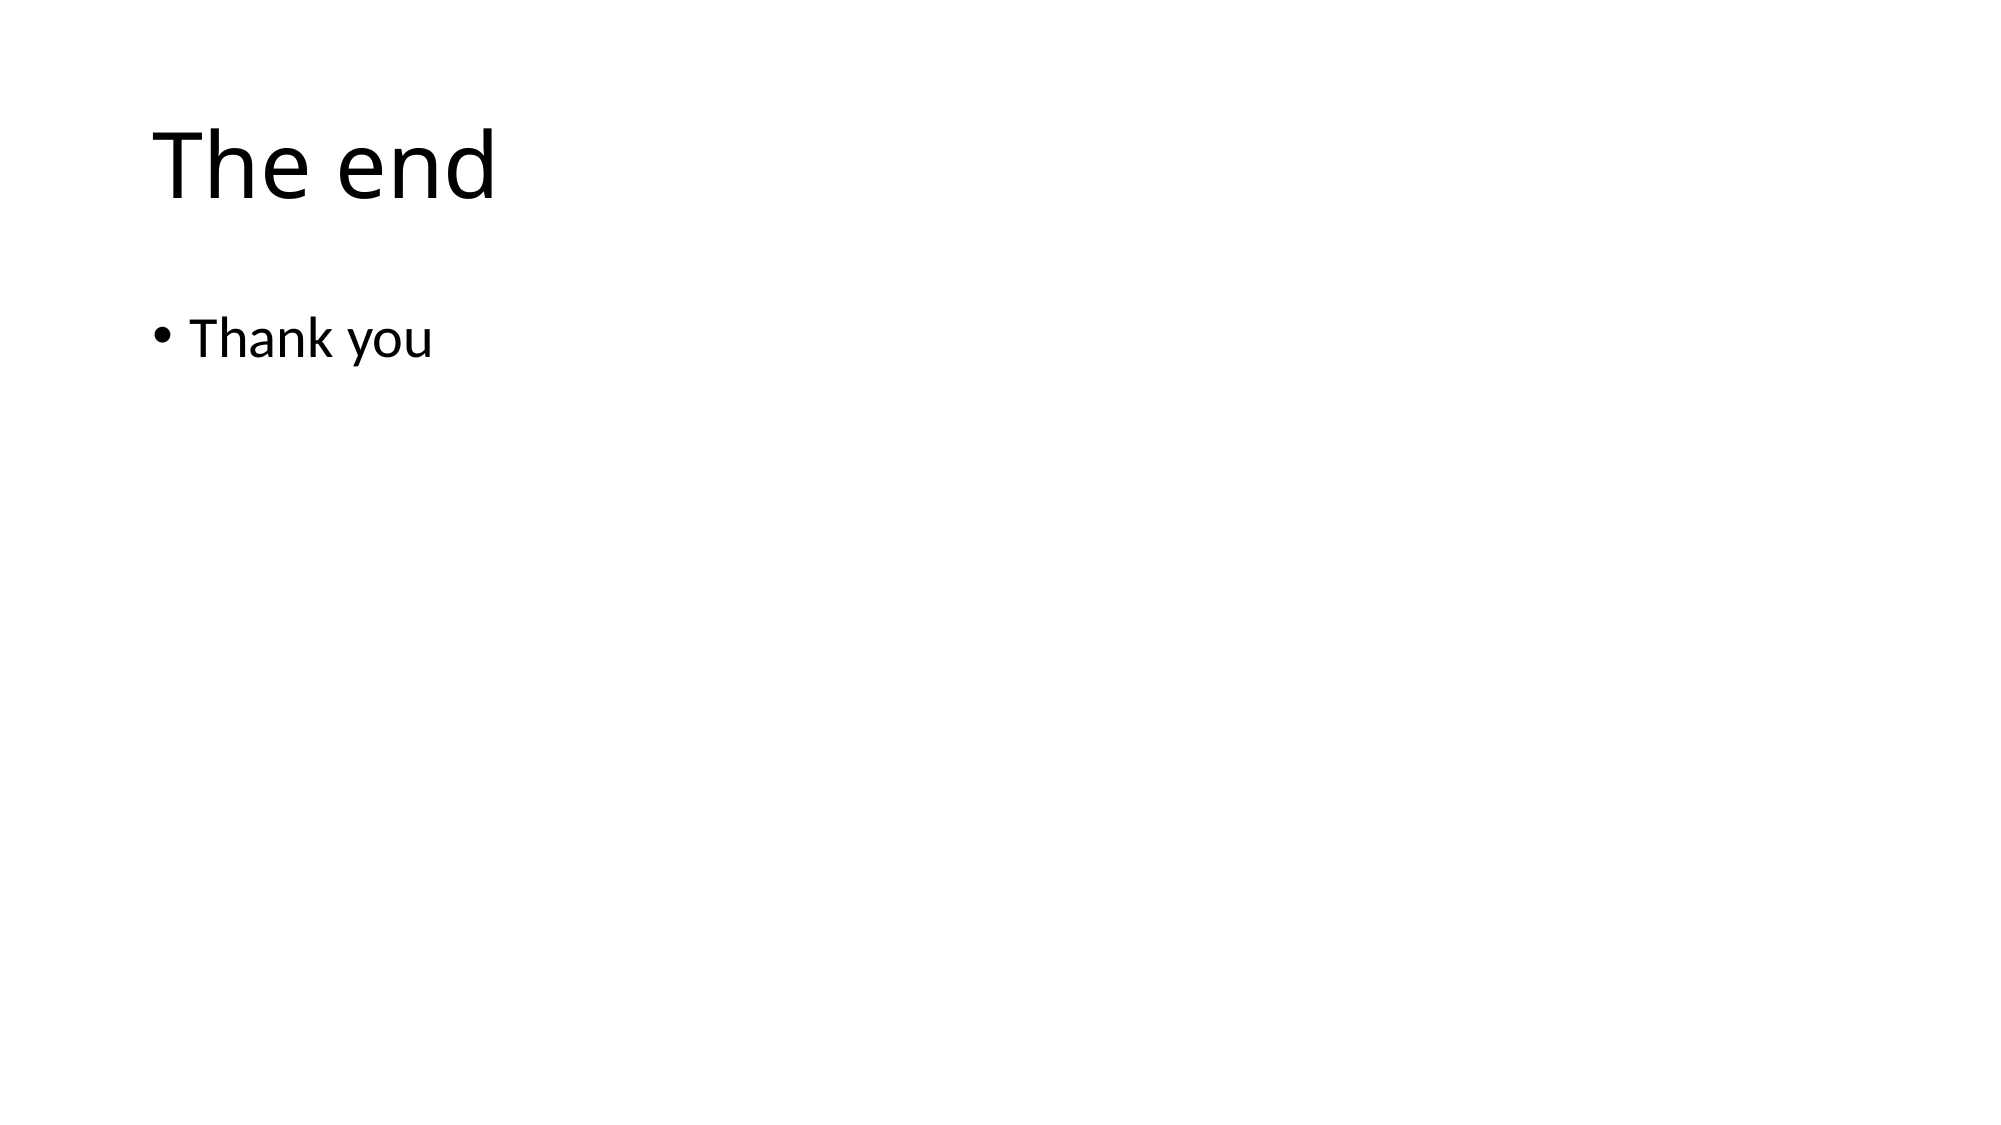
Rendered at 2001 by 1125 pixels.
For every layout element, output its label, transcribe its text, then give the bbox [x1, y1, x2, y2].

list Thank you [137, 299, 1863, 1014]
title The end [137, 59, 1863, 278]
